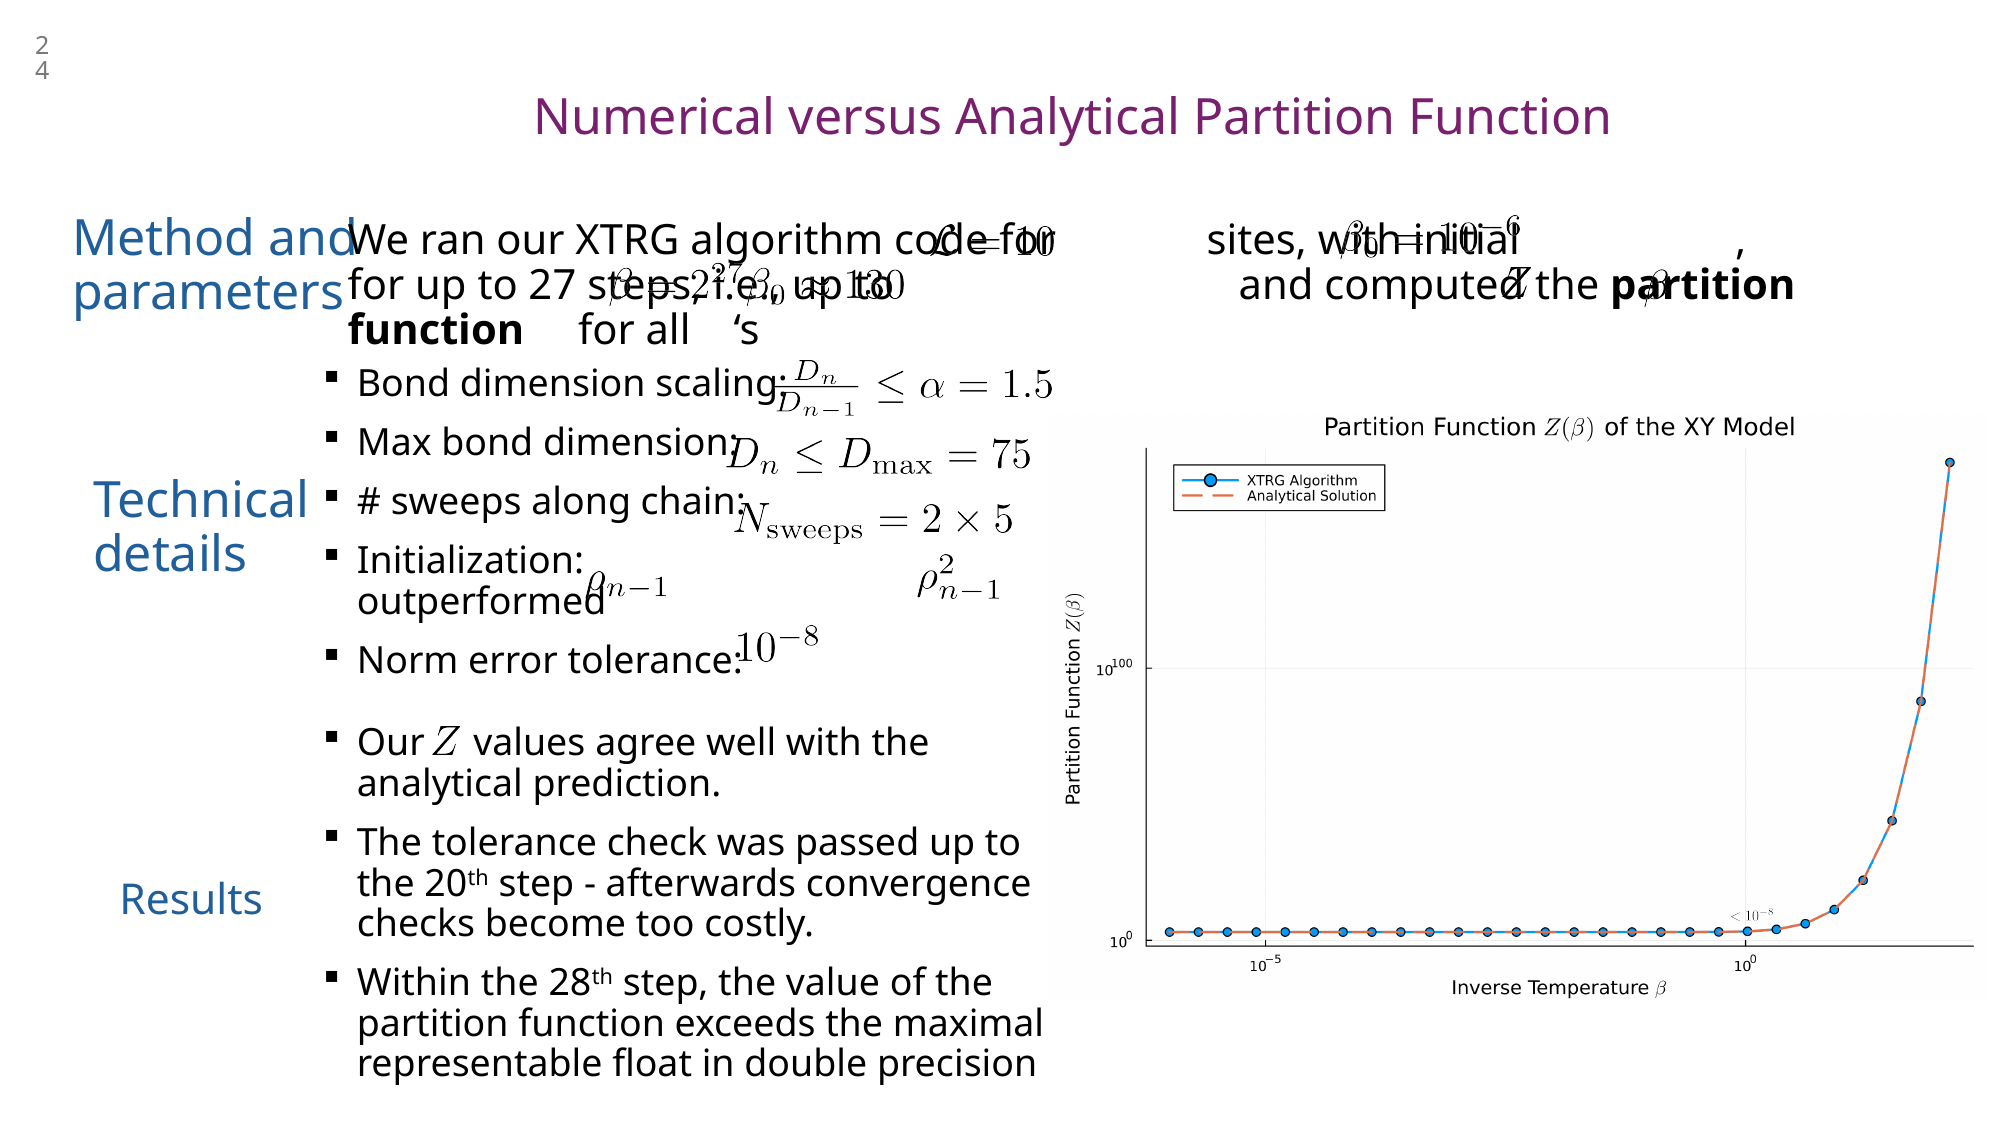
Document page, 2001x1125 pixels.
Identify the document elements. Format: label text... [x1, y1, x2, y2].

text_box Technical details [78, 467, 308, 607]
text_box Numerical versus Analytical Partition Function [460, 83, 1686, 181]
text_box Method and parameters [57, 204, 440, 344]
picture [929, 224, 1054, 256]
text_box We ran our XTRG algorithm code for sites, with initial , for up to 27 steps, i.e., up to and computed the partition function for all ‘s [332, 210, 1814, 370]
picture [584, 571, 667, 600]
picture [608, 262, 904, 307]
text_box 24 [20, 16, 79, 77]
text_box Our values agree well with the analytical prediction. The tolerance check was passed up to the 20th step - afterwards convergence checks become too costly. Within the 28th step, the value of the partition function exceeds the maximal representable float in double precision [308, 716, 1078, 1124]
picture [916, 553, 999, 600]
picture [737, 625, 818, 662]
picture [1643, 268, 1668, 308]
picture [726, 438, 1031, 475]
picture [734, 502, 1012, 544]
picture [1502, 267, 1531, 297]
picture [1340, 215, 1521, 259]
text_box Results [104, 870, 288, 941]
picture [431, 725, 461, 755]
text_box Bond dimension scaling: Max bond dimension: # sweeps along chain: Initialization: outperformed Norm error tolerance: [308, 356, 924, 690]
picture [773, 359, 1987, 1002]
